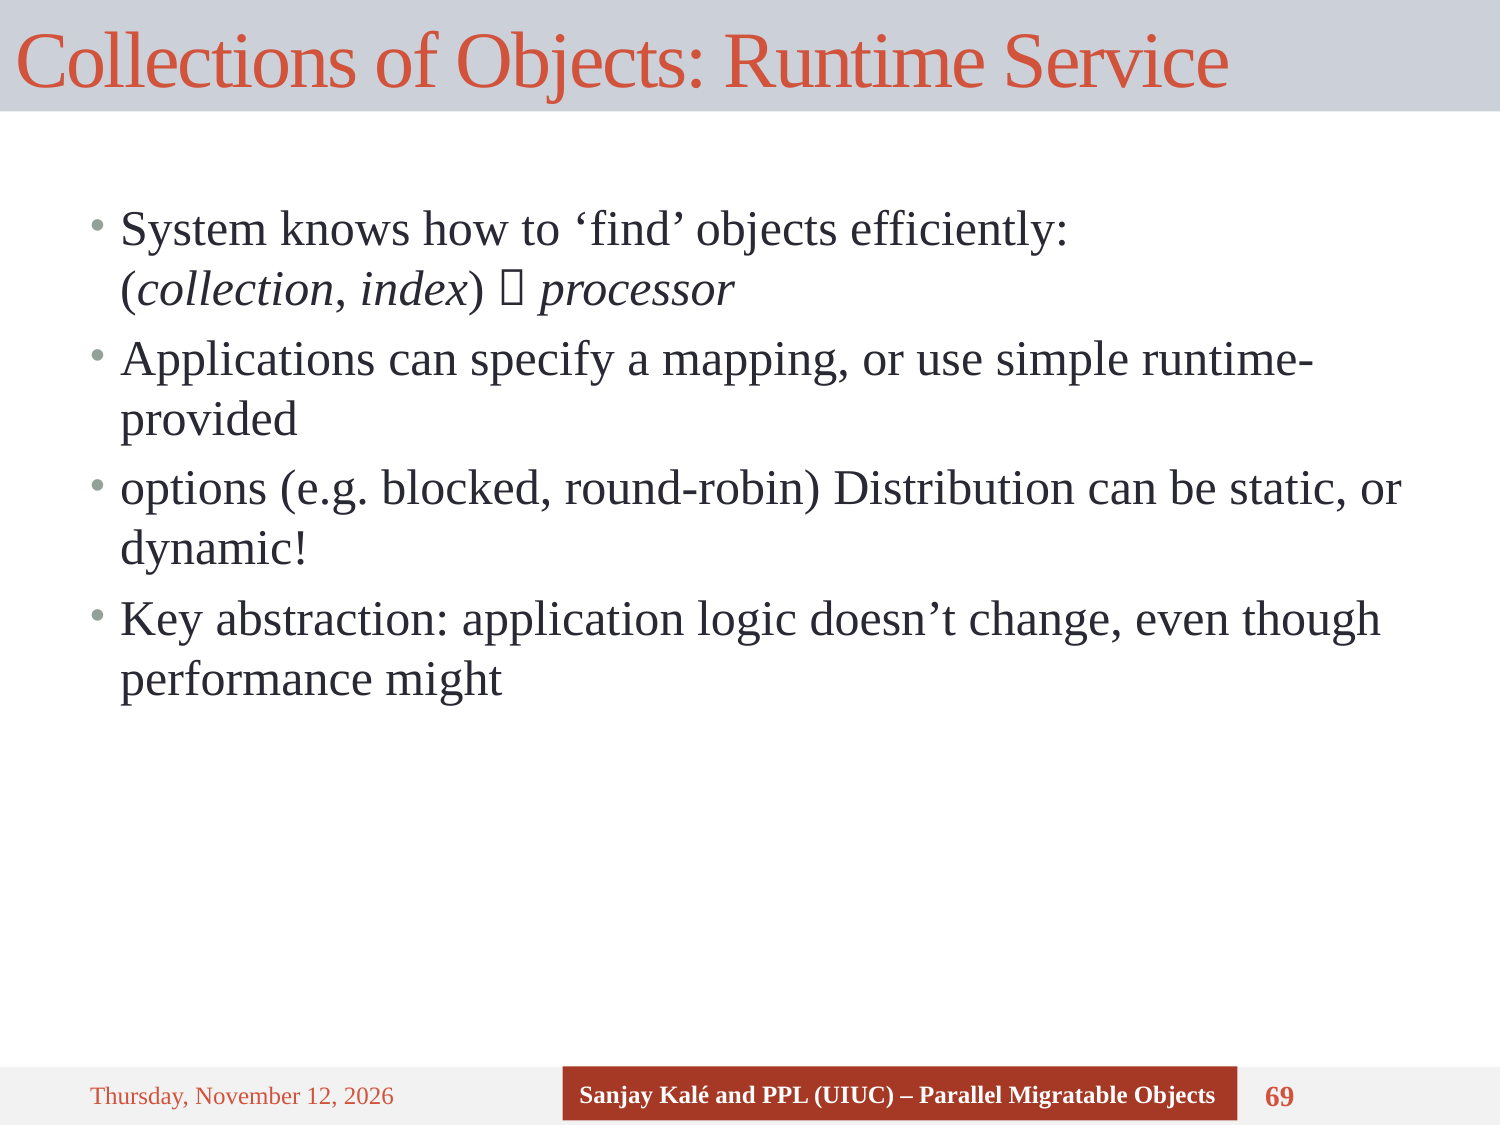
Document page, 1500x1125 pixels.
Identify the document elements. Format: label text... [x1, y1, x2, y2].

title Collections of Objects: Runtime Service [0, 0, 1500, 112]
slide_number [75, 1067, 550, 1122]
slide_number 69 [1250, 1067, 1425, 1122]
list System knows how to ‘find’ objects efficiently: (collection, index)  processor Applications can specify a mapping, or use simple runtime-provided options (e.g. blocked, round-robin) Distribution can be static, or dynamic! Key abstraction: application logic doesn’t change, even though performance might [75, 187, 1425, 1047]
footer Sanjay Kalé and PPL (UIUC) – Parallel Migratable Objects [562, 1066, 1238, 1121]
